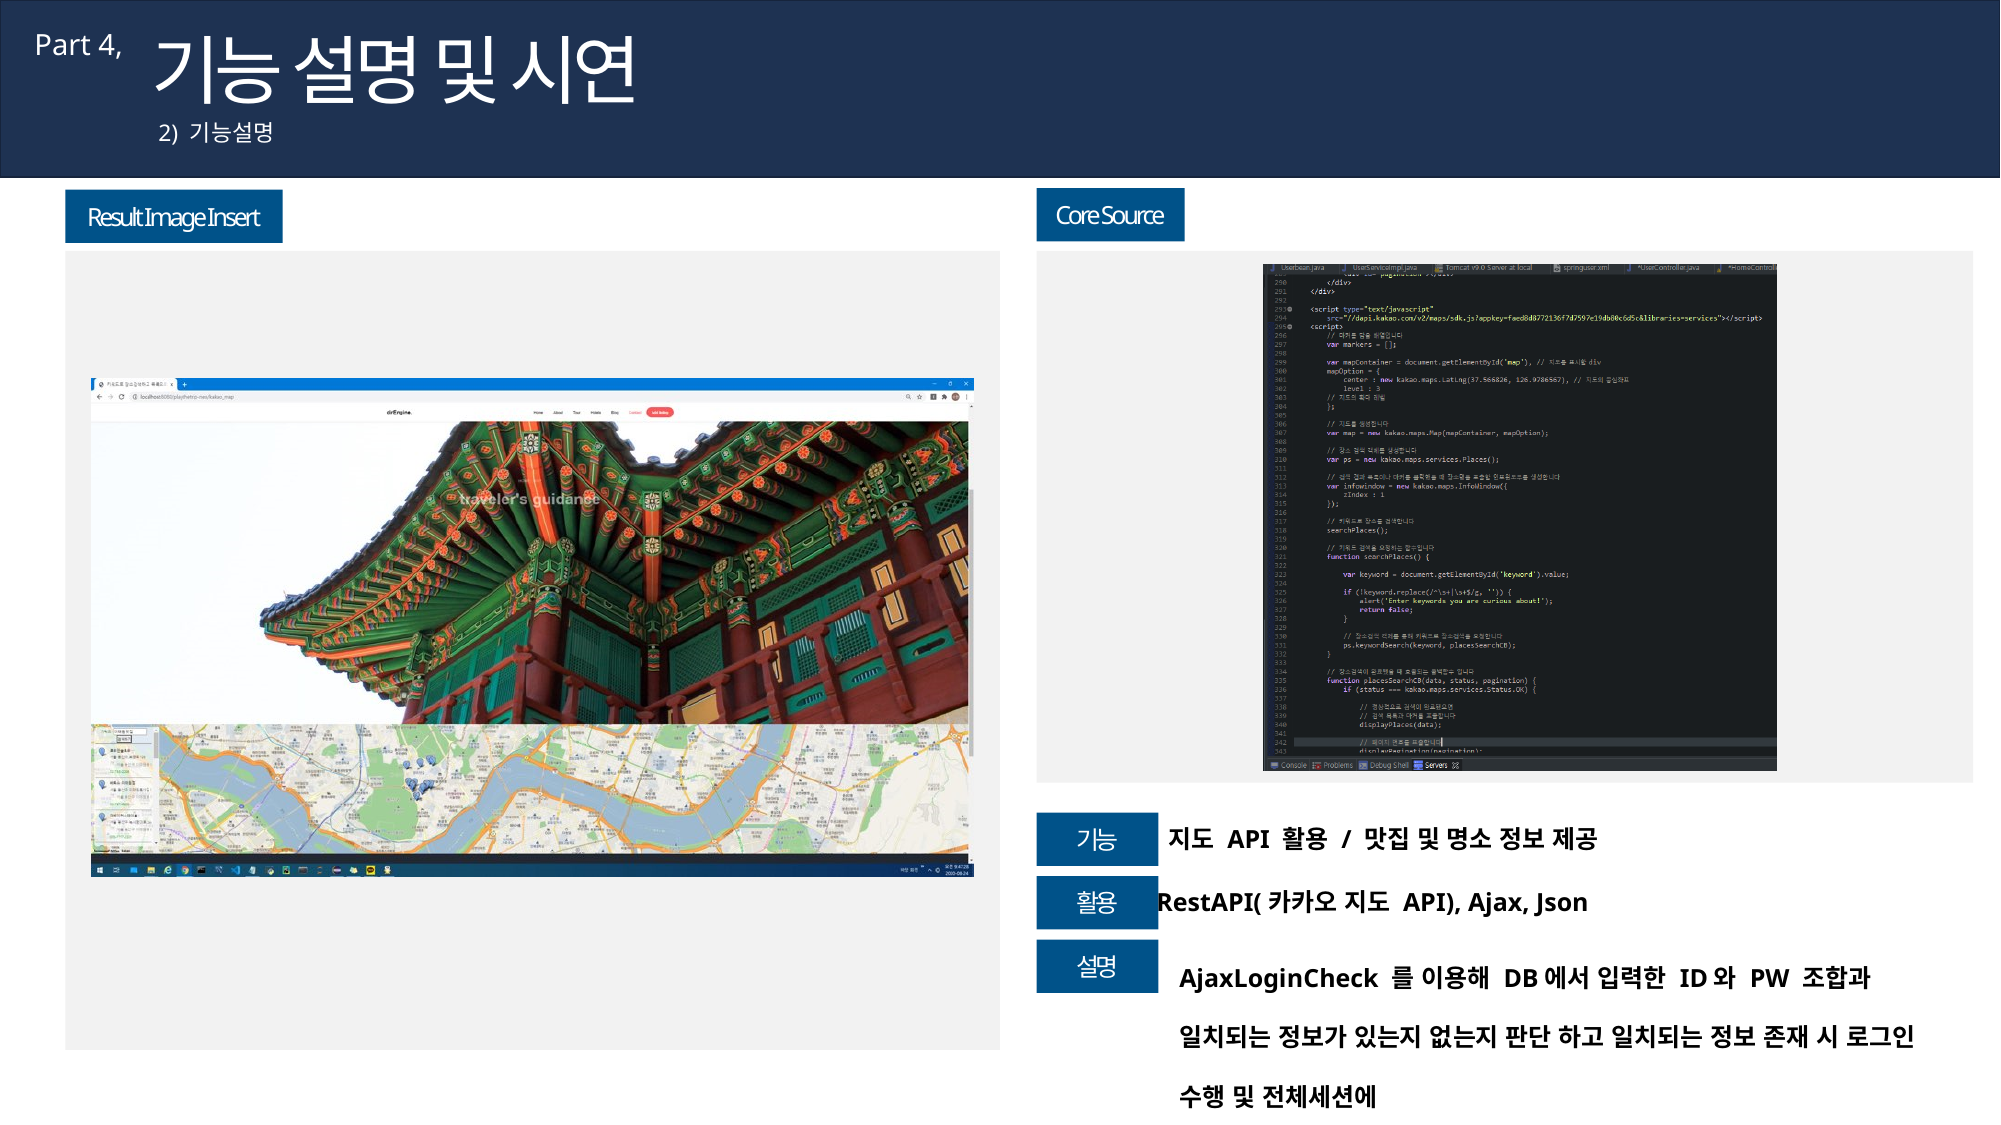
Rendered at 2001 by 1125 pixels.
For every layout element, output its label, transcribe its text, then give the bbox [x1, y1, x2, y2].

text_box 설명 [1036, 939, 1159, 994]
picture [91, 378, 974, 877]
text_box 지도 API 활용 / 맛집 및 명소 정보 제공 [1153, 815, 1614, 861]
text_box [64, 250, 1001, 1051]
text_box Part 4, [19, 19, 146, 69]
text_box 기능 [1036, 812, 1159, 867]
text_box 기능 설명 및 시연 [137, 16, 657, 122]
text_box 2) 기능설명 [143, 110, 2000, 154]
text_box RestAPI(카카오 지도 API), Ajax, Json [1141, 879, 1604, 924]
text_box [1036, 250, 1974, 784]
picture [1263, 264, 1777, 771]
text_box 활용 [1036, 875, 1159, 930]
text_box AjaxLoginCheck 를 이용해 DB에서 입력한 ID와 PW 조합과 일치되는 정보가 있는지 없는지 판단 하고 일치되는 정보 존재 시 로그인 수행 및 전체세션에 로그인 정보 제공 [1164, 924, 1974, 1125]
text_box Core Source [1036, 187, 1186, 242]
text_box [0, 0, 2000, 178]
text_box Result Image Insert [64, 189, 284, 244]
